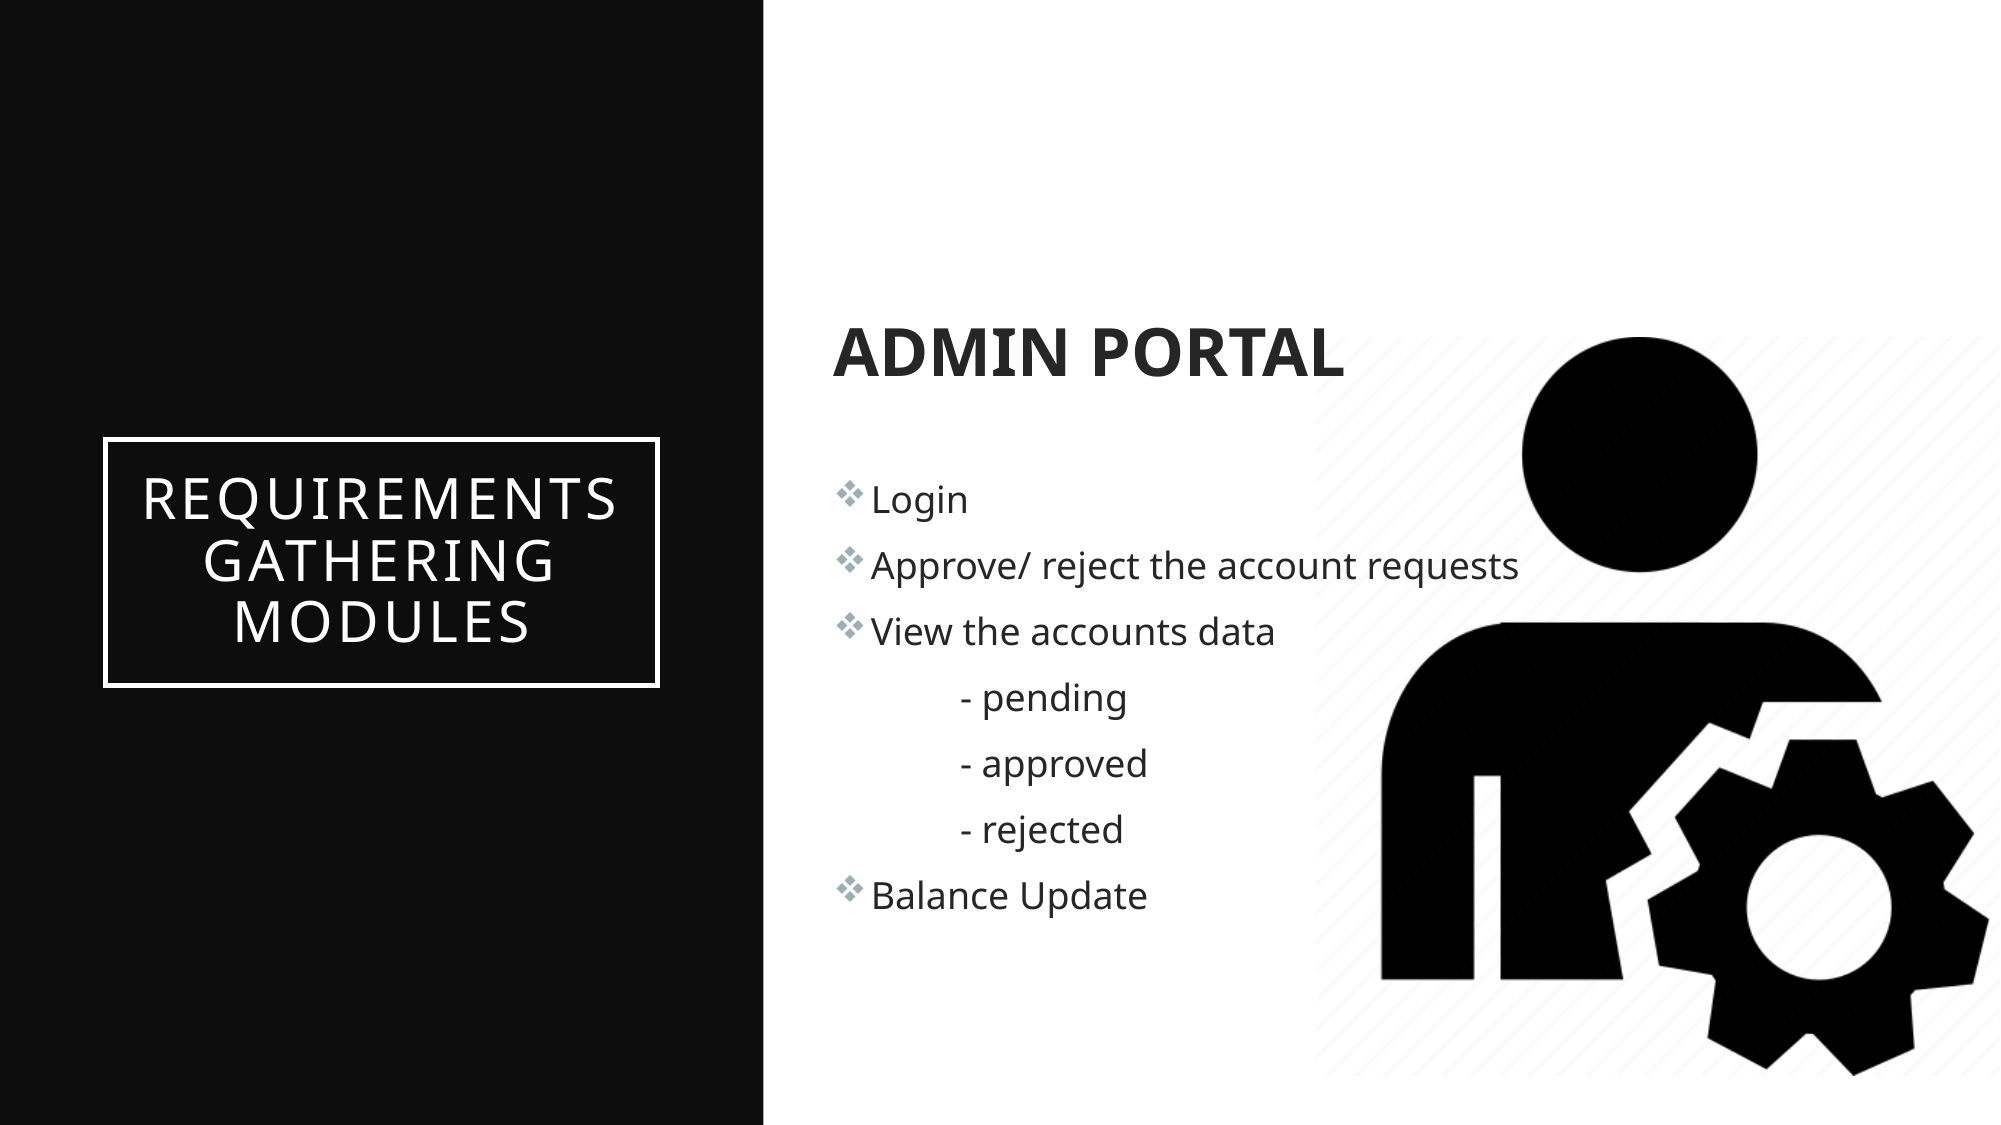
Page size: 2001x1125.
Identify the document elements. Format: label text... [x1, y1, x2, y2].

text_box [764, 0, 2000, 1125]
list ADMIN PORTAL Login Approve/ reject the account requests View the accounts data - pending - approved - rejected Balance Update [818, 302, 2000, 940]
picture [1316, 337, 2000, 1076]
text_box [0, 0, 764, 1125]
title Requirements gathering MODULES [103, 437, 660, 688]
